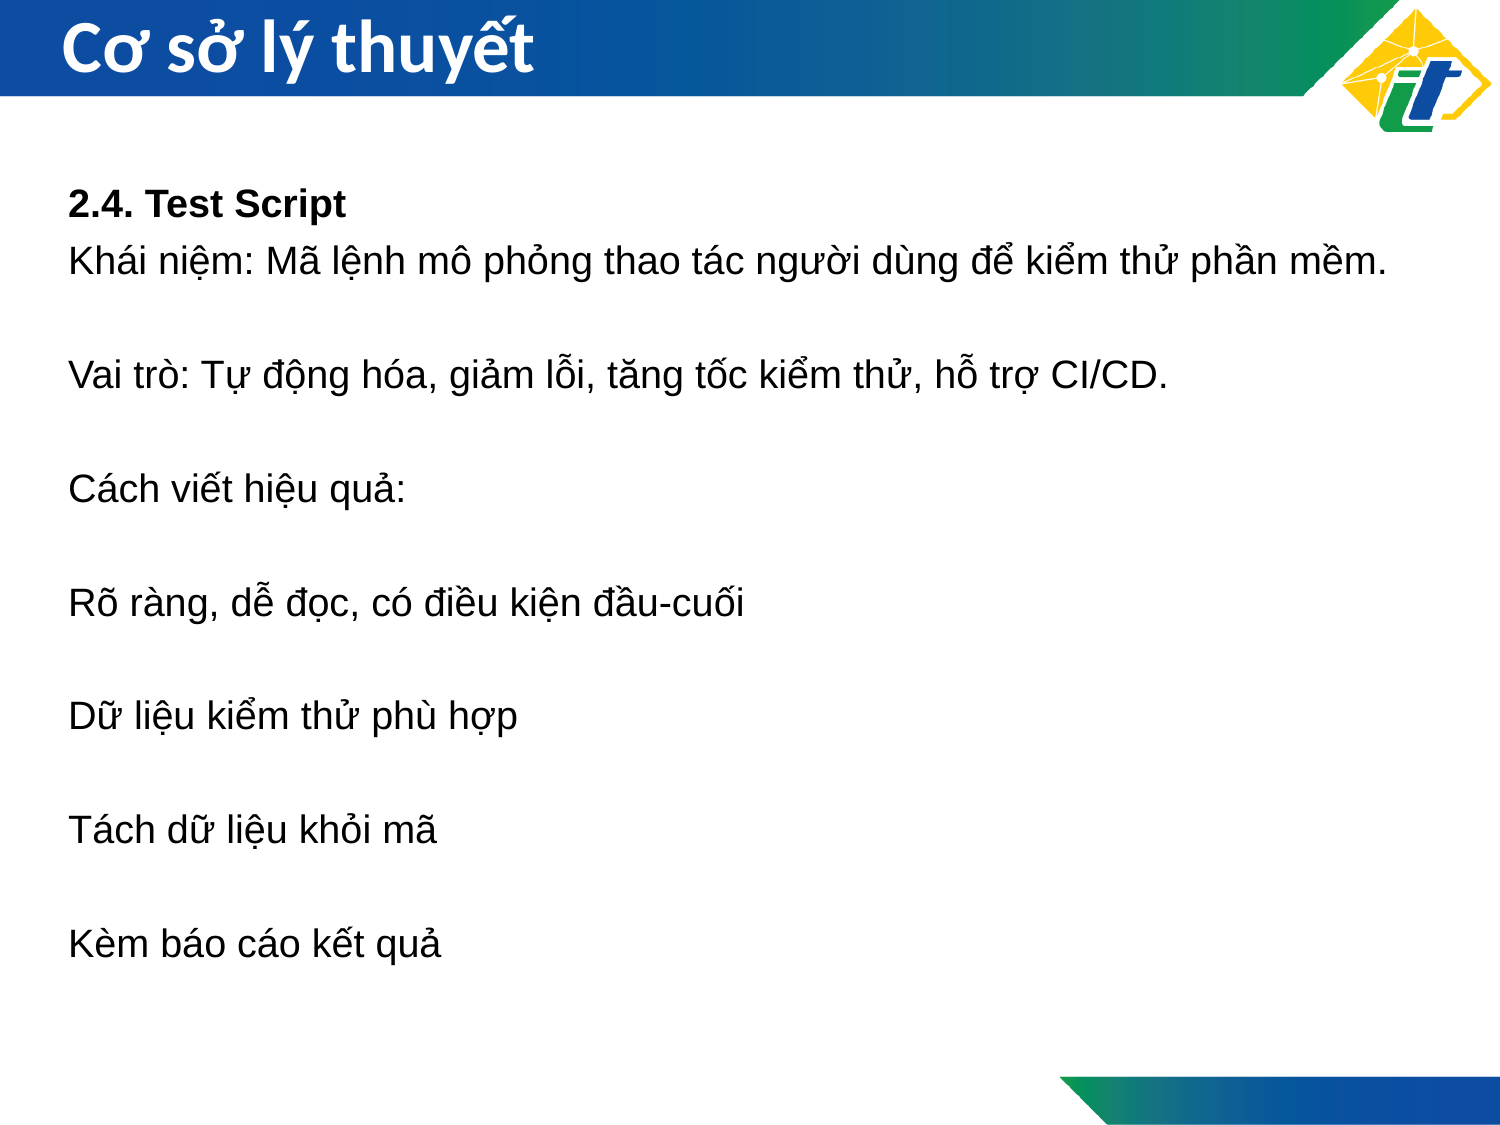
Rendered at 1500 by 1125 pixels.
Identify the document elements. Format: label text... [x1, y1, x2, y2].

list 2.4. Test Script Khái niệm: Mã lệnh mô phỏng thao tác người dùng để kiểm thử phần mềm. Vai trò: Tự động hóa, giảm lỗi, tăng tốc kiểm thử, hỗ trợ CI/CD. Cách viết hiệu quả: Rõ ràng, dễ đọc, có điều kiện đầu-cuối Dữ liệu kiểm thử phù hợp Tách dữ liệu khỏi mã Kèm báo cáo kết quả [53, 160, 1409, 659]
title Cơ sở lý thuyết [47, 0, 1304, 97]
picture [0, 0, 1500, 1125]
